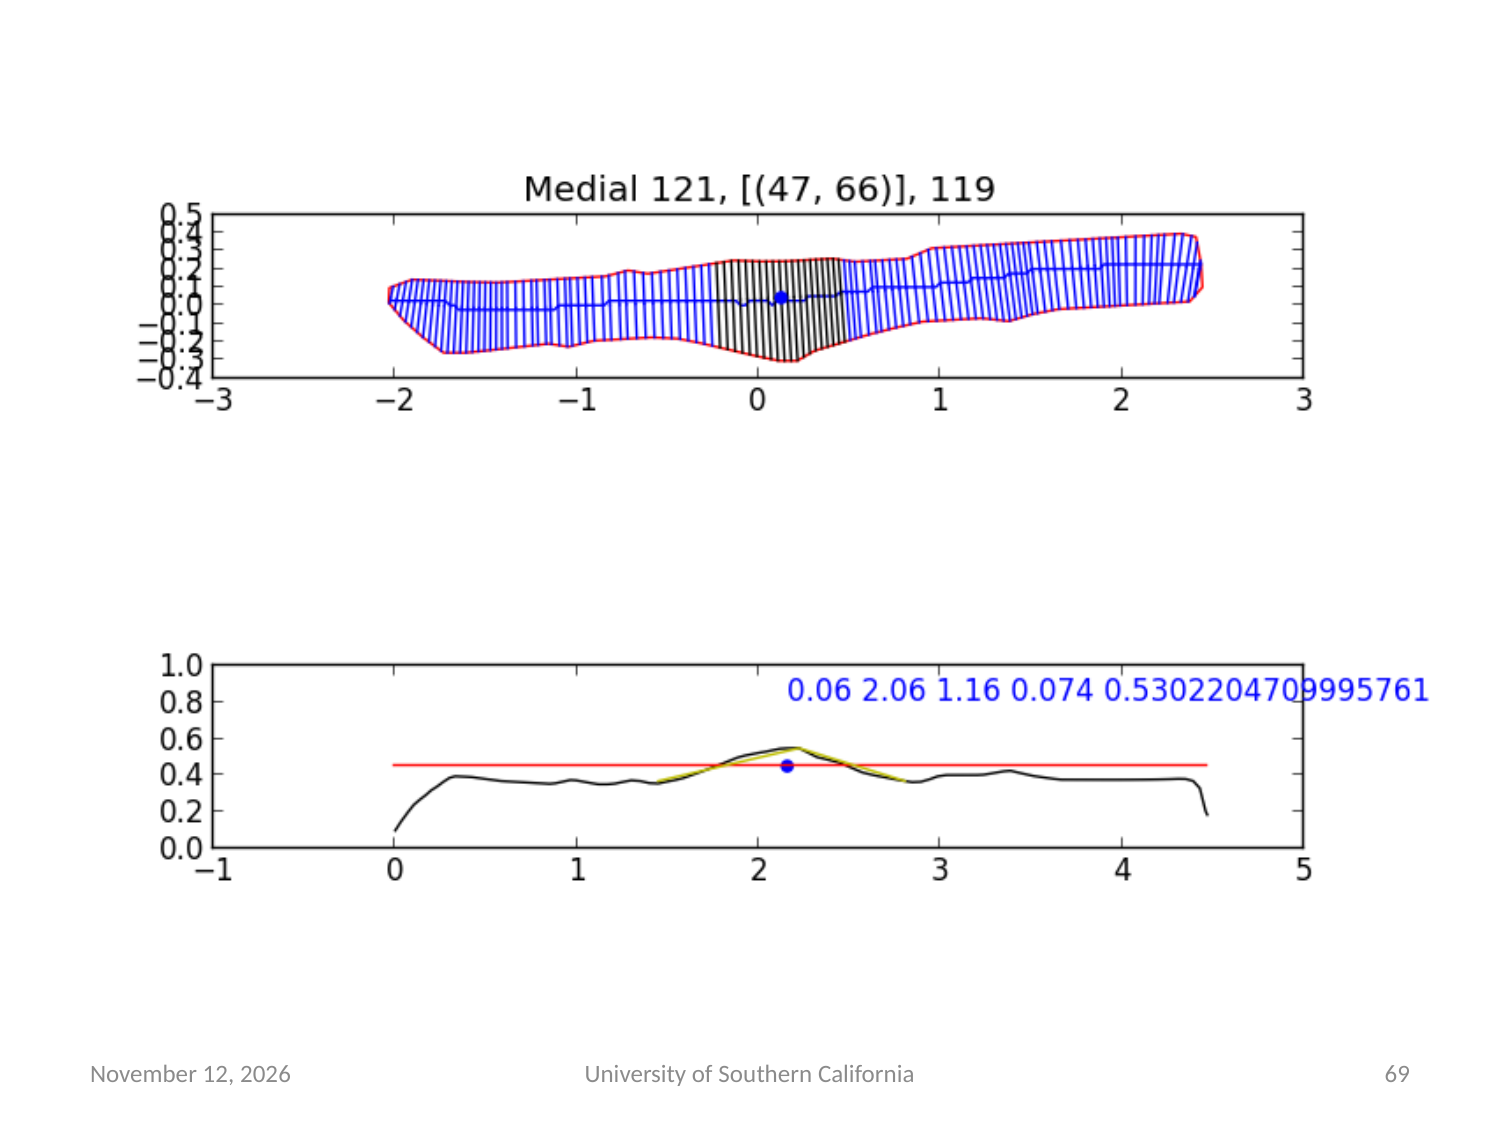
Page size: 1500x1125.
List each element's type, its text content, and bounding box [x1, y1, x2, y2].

slide_number 69 [1074, 1064, 1425, 1103]
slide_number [75, 1064, 425, 1103]
footer University of Southern California [512, 1064, 988, 1103]
picture [38, 0, 1445, 1055]
